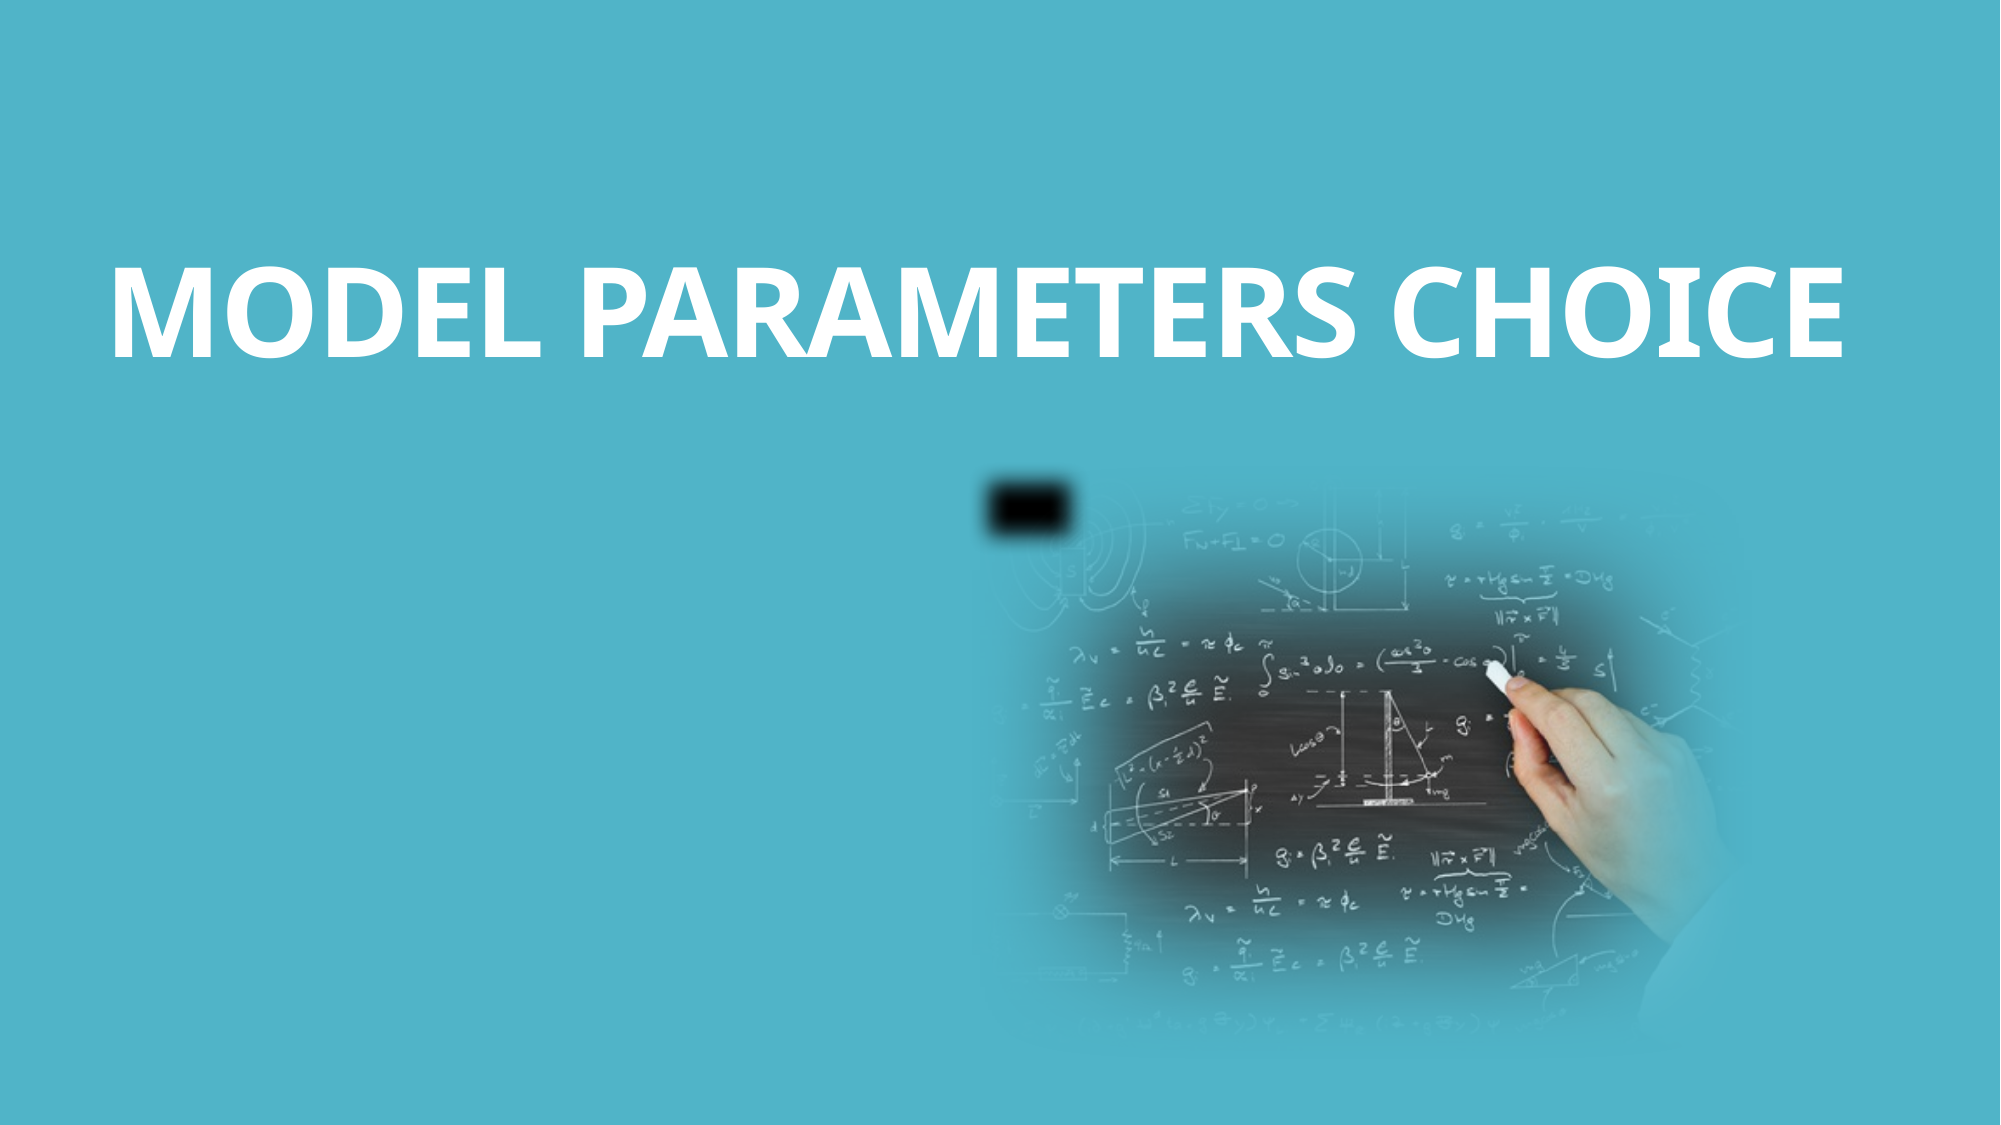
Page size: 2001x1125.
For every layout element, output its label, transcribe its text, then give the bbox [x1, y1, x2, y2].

title MODEL PARAMETERS CHOICE [89, 147, 1877, 540]
picture [965, 460, 1757, 1064]
